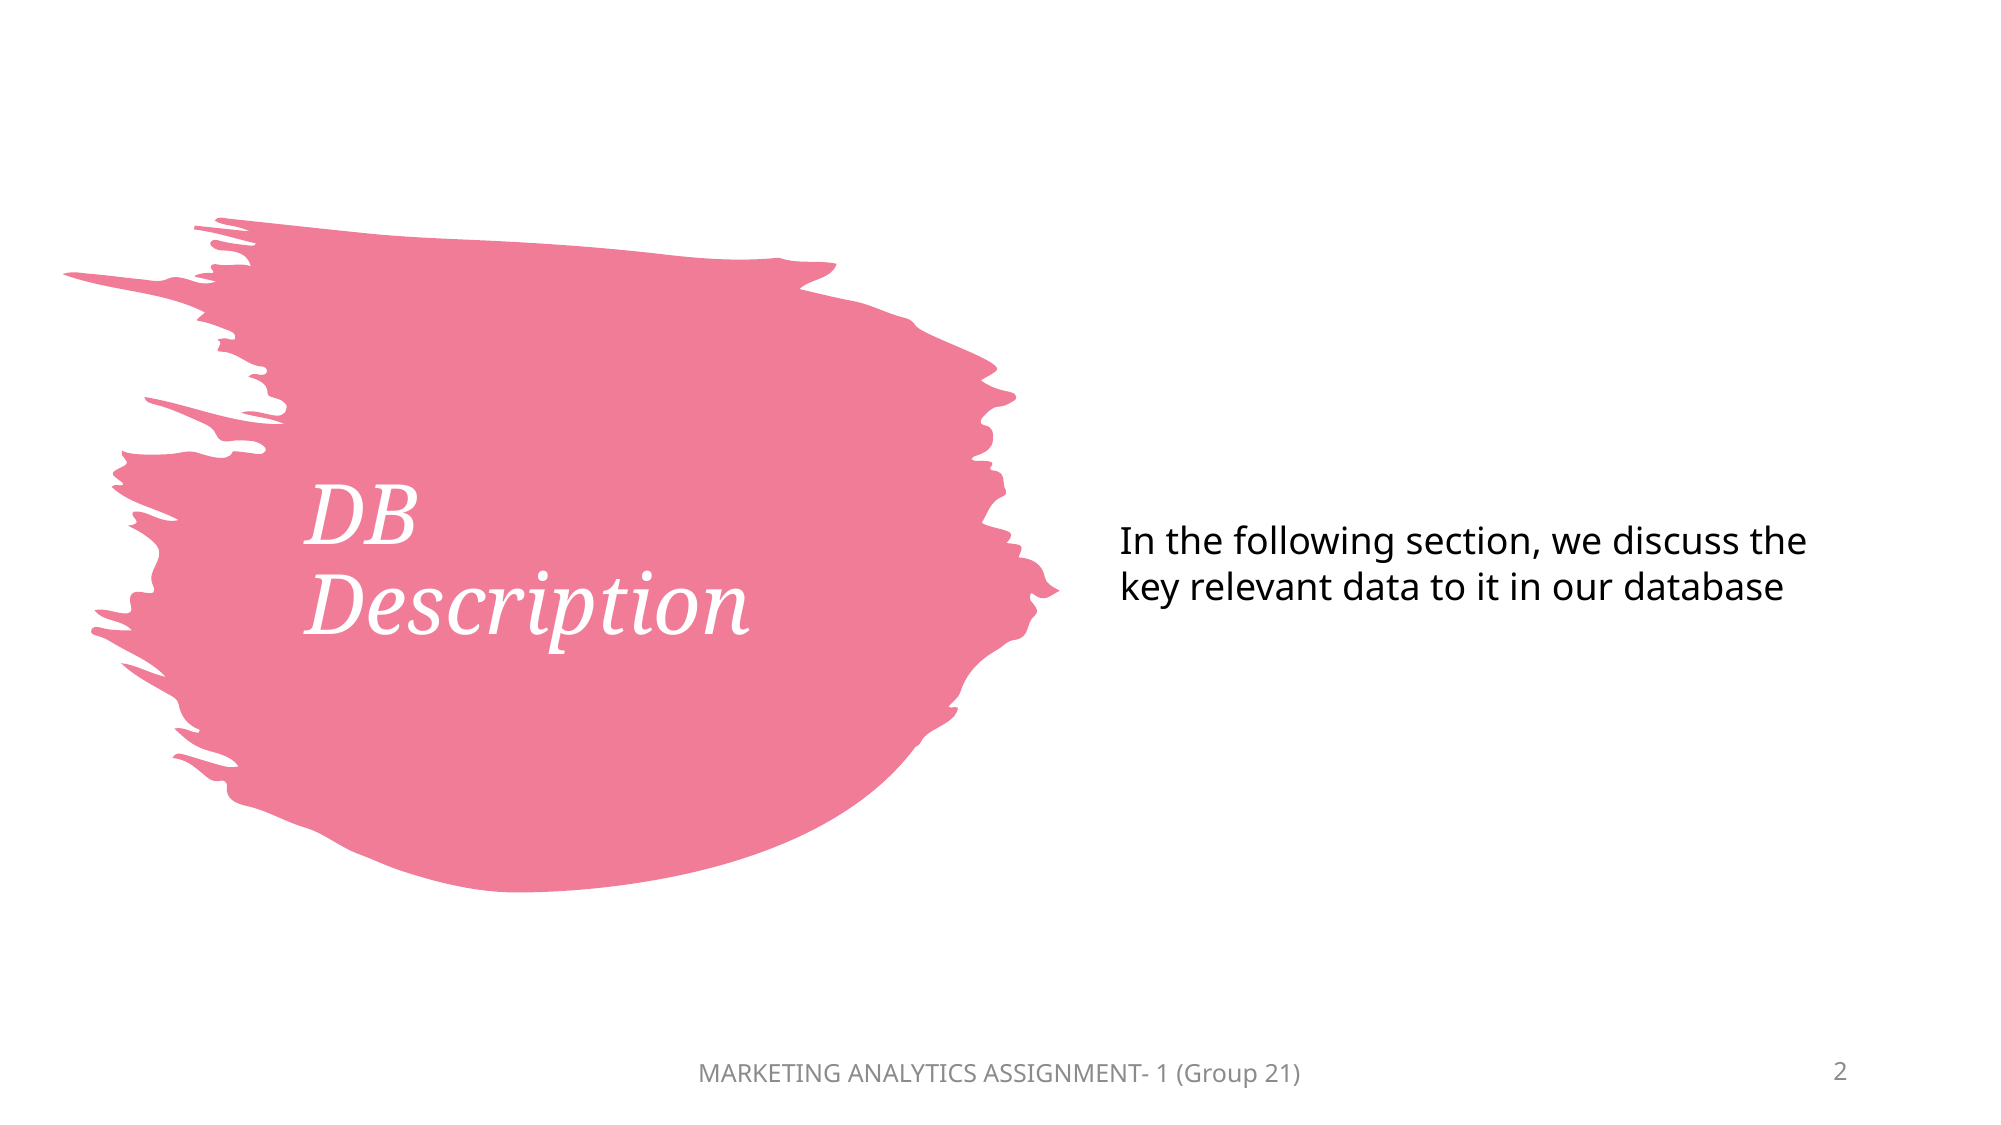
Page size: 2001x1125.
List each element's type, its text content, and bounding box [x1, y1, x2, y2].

title DB Description [290, 367, 903, 758]
slide_number 2 [1412, 1042, 1863, 1103]
footer MARKETING ANALYTICS ASSIGNMENT- 1 (Group 21) [662, 1042, 1338, 1103]
list In the following section, we discuss the key relevant data to it in our database [1104, 116, 1863, 1009]
